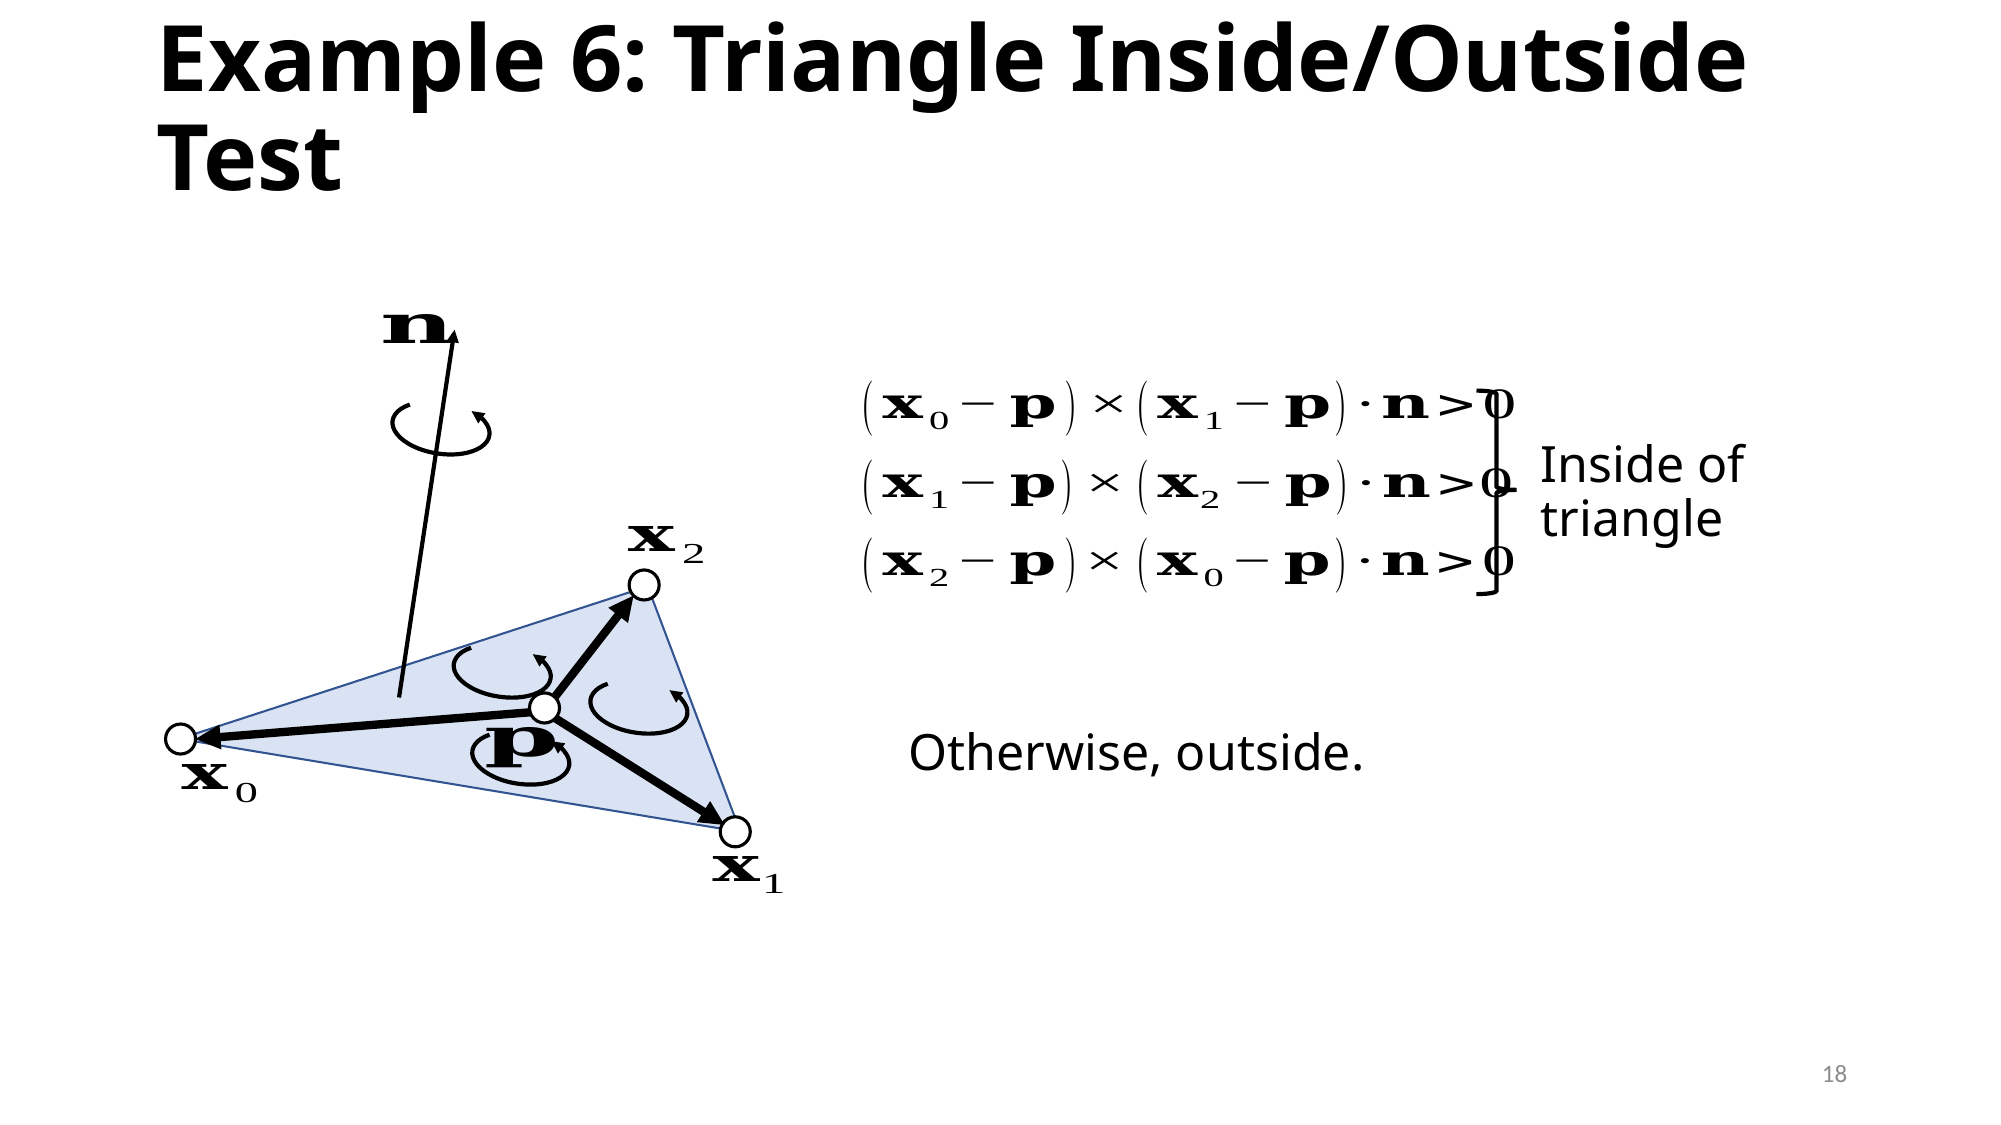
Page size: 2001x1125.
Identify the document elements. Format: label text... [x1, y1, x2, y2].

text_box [544, 595, 634, 710]
title Example 6: Triangle Inside/Outside Test [141, 3, 1867, 221]
text_box [725, 788, 736, 818]
text_box [1476, 390, 1517, 595]
text_box [719, 815, 752, 848]
text_box [261, 666, 532, 711]
text_box [471, 739, 543, 786]
text_box [628, 568, 661, 602]
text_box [543, 710, 725, 825]
text_box [634, 690, 688, 710]
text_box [195, 711, 541, 739]
text_box [634, 599, 696, 710]
text_box [617, 591, 630, 595]
text_box [455, 619, 544, 670]
text_box [693, 825, 720, 830]
text_box [528, 691, 544, 724]
text_box Inside of triangle [1525, 414, 1924, 573]
text_box [164, 722, 197, 756]
text_box [455, 411, 491, 455]
text_box Otherwise, outside. [893, 675, 1390, 834]
slide_number 18 [1412, 1042, 1863, 1103]
text_box [221, 739, 543, 801]
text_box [398, 329, 455, 698]
text_box [391, 410, 398, 436]
text_box [455, 647, 544, 699]
